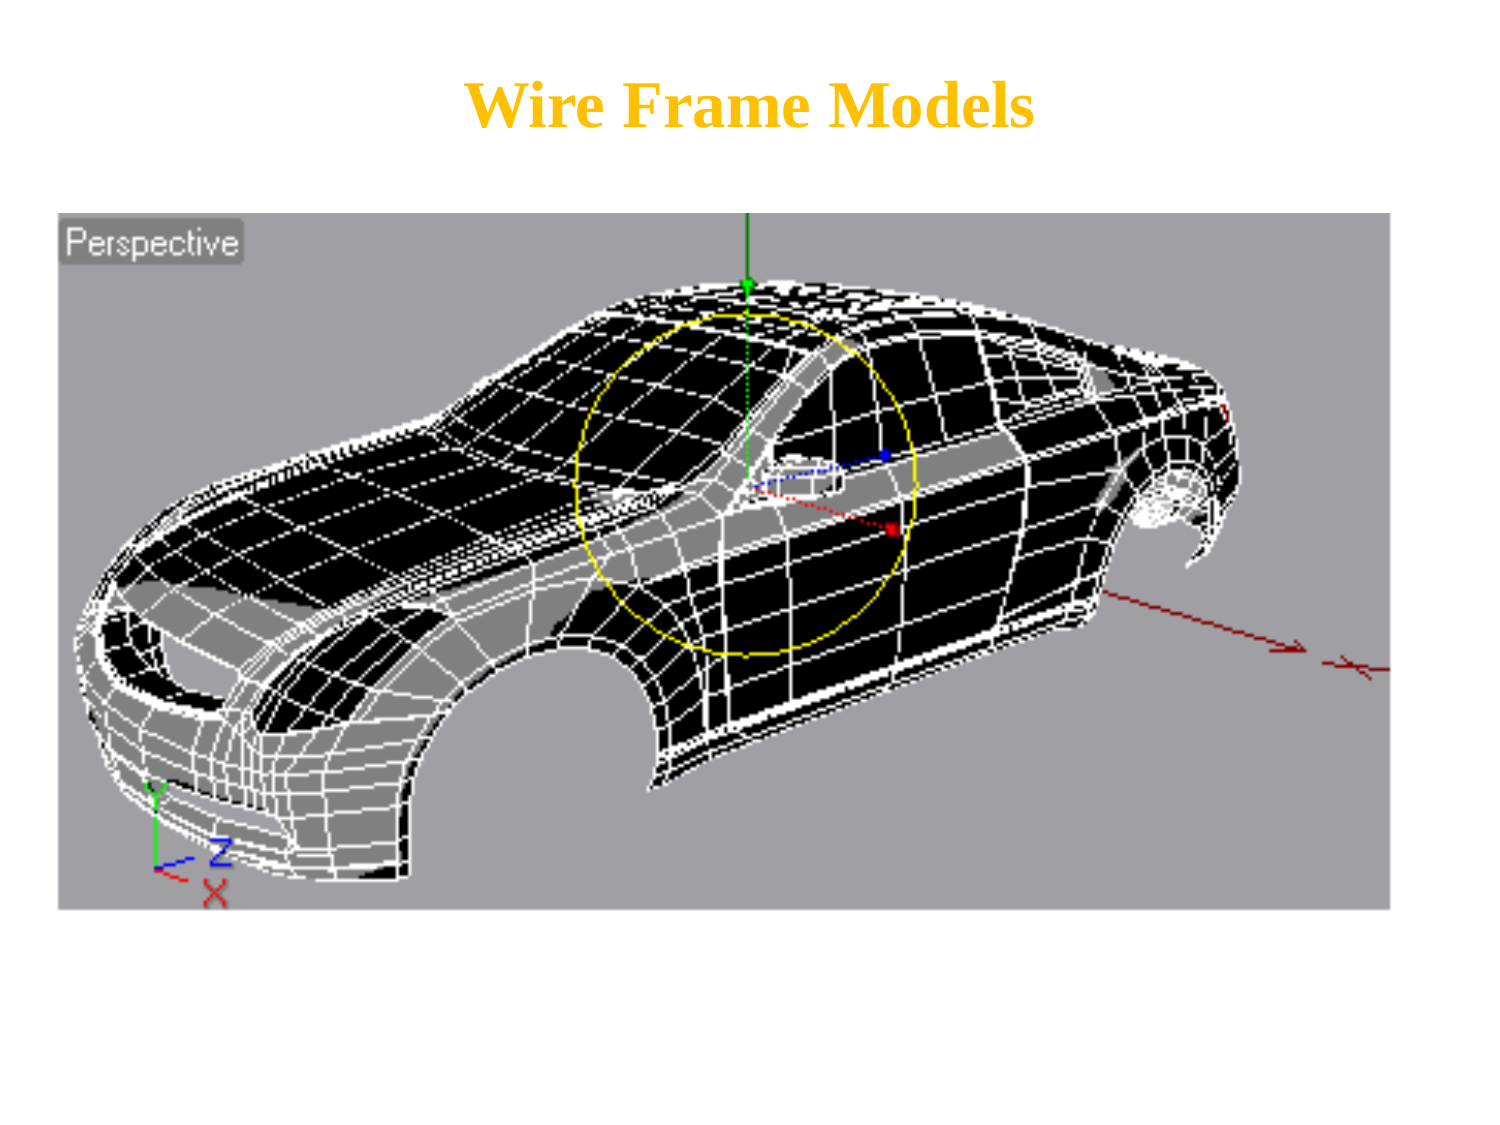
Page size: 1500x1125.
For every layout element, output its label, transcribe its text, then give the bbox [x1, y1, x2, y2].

title Wire Frame Models [75, 7, 1425, 195]
picture [52, 213, 1448, 977]
